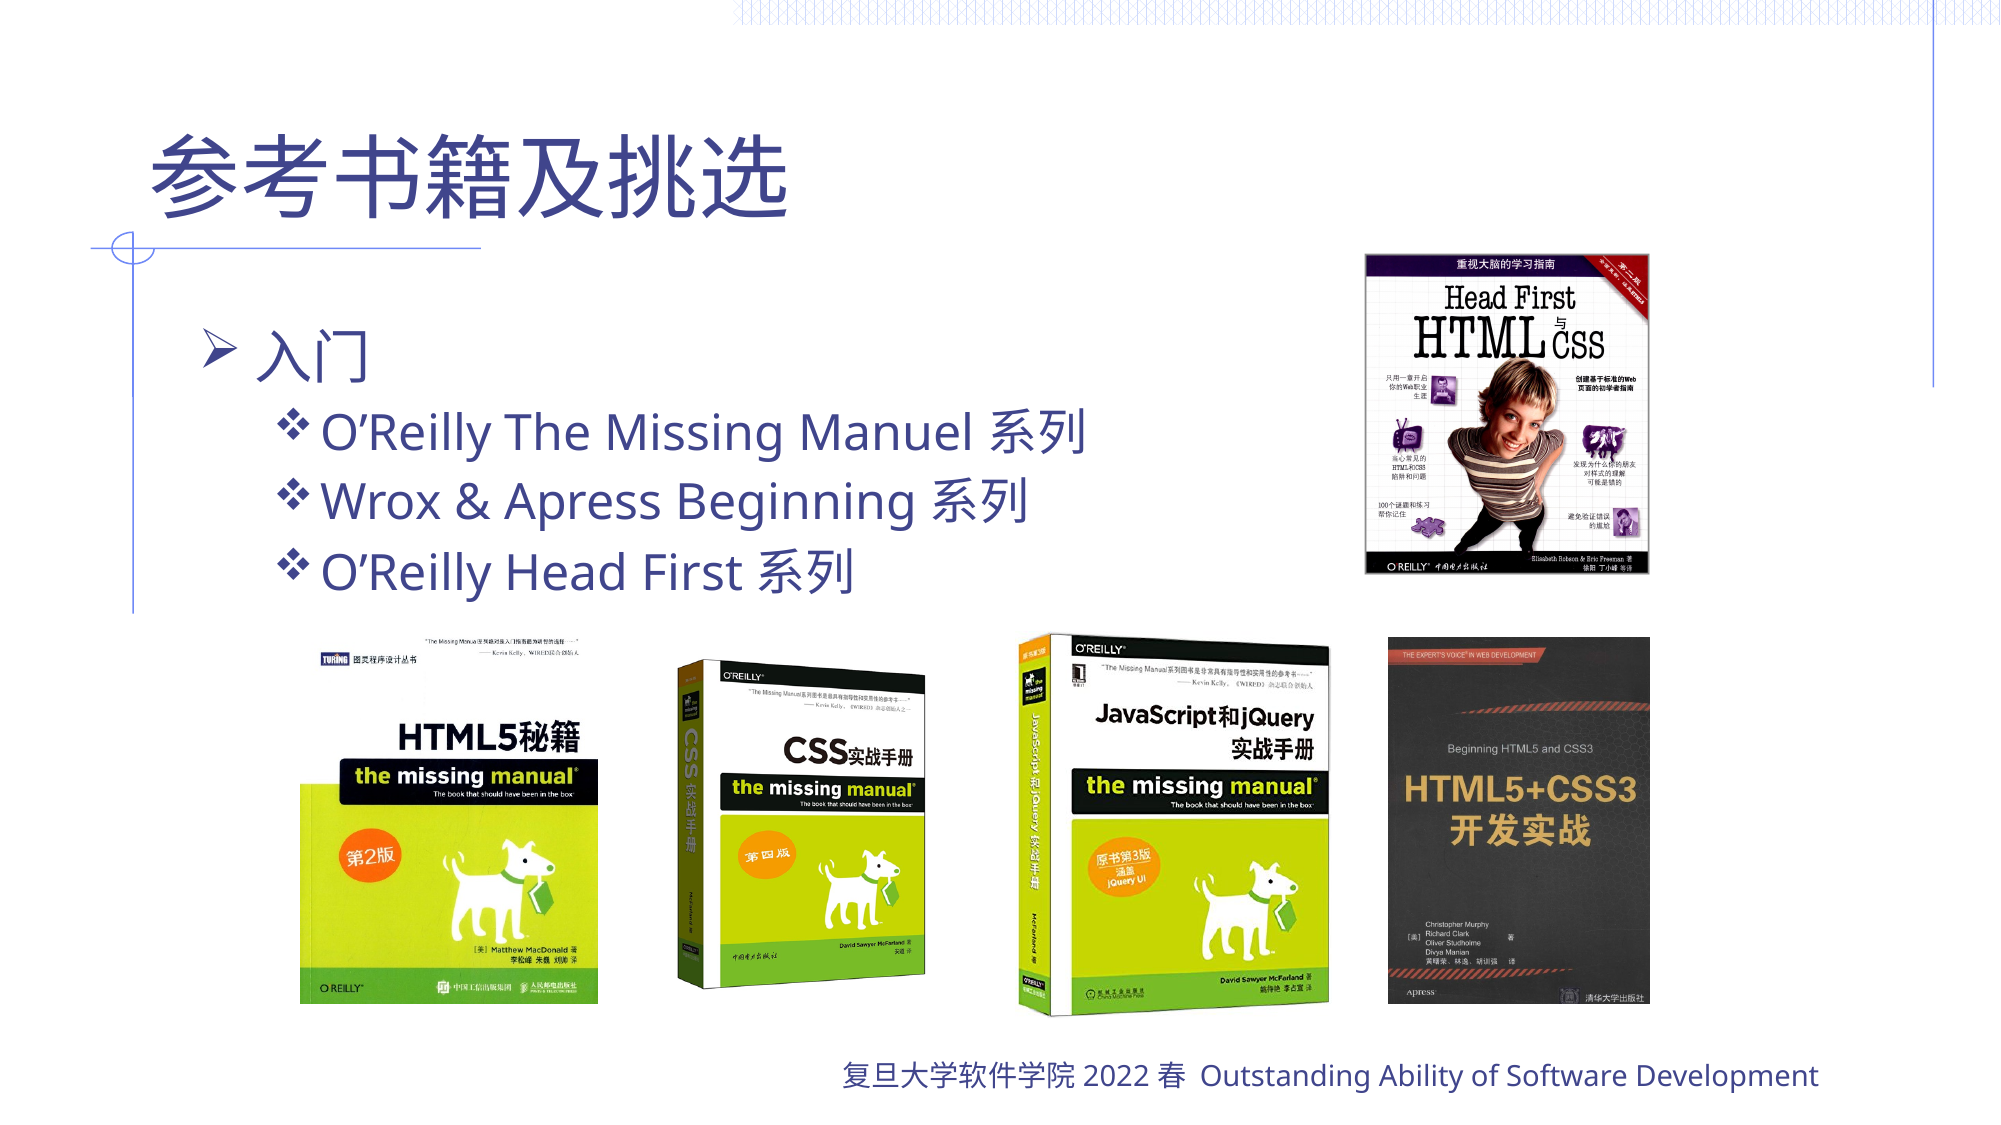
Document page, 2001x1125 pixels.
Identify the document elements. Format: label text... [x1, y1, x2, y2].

picture [1388, 637, 1650, 1004]
list 入门 O’Reilly The Missing Manuel系列 Wrox & Apress Beginning系列 O’Reilly Head First系列 [183, 312, 1884, 988]
title 参考书籍及挑选 [133, 50, 1834, 238]
picture [654, 631, 959, 1020]
picture [1015, 631, 1332, 1020]
picture [1364, 253, 1650, 575]
picture [300, 631, 598, 1004]
